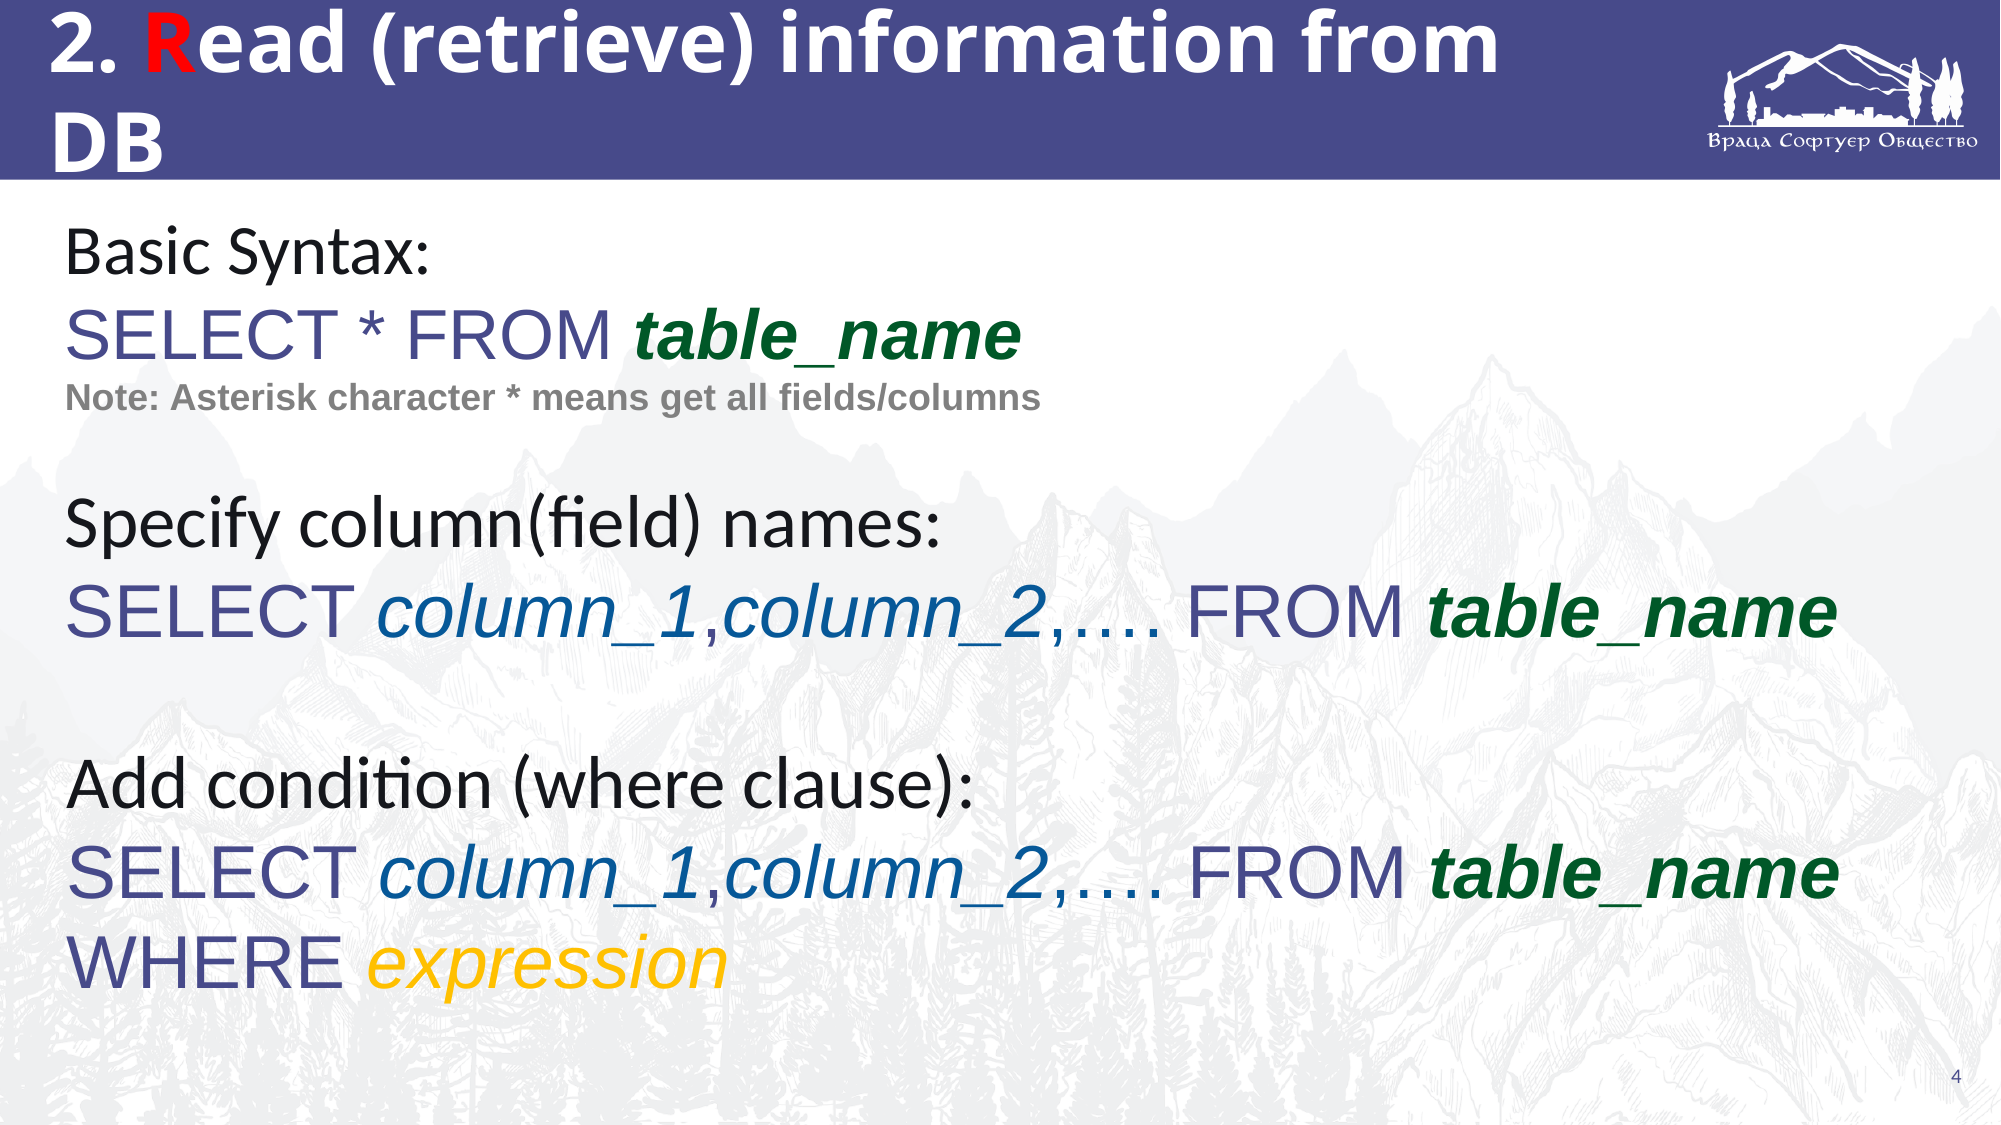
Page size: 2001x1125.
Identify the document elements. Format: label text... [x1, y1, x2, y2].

text_box Specify column(field) names: SELECT column_1,column_2,…. FROM table_name [31, 464, 1968, 660]
list [31, 196, 1970, 1050]
slide_number 4 [1897, 1050, 1968, 1101]
text_box Add condition (where clause): SELECT column_1,column_2,…. FROM table_name WHERE expression [33, 726, 1968, 1011]
picture [1703, 19, 1981, 165]
title 2. Read (retrieve) information from DB [31, 16, 1591, 162]
text_box Basic Syntax: SELECT * FROM table_name Note: Asterisk character * means get all fields/columns [31, 196, 1968, 426]
